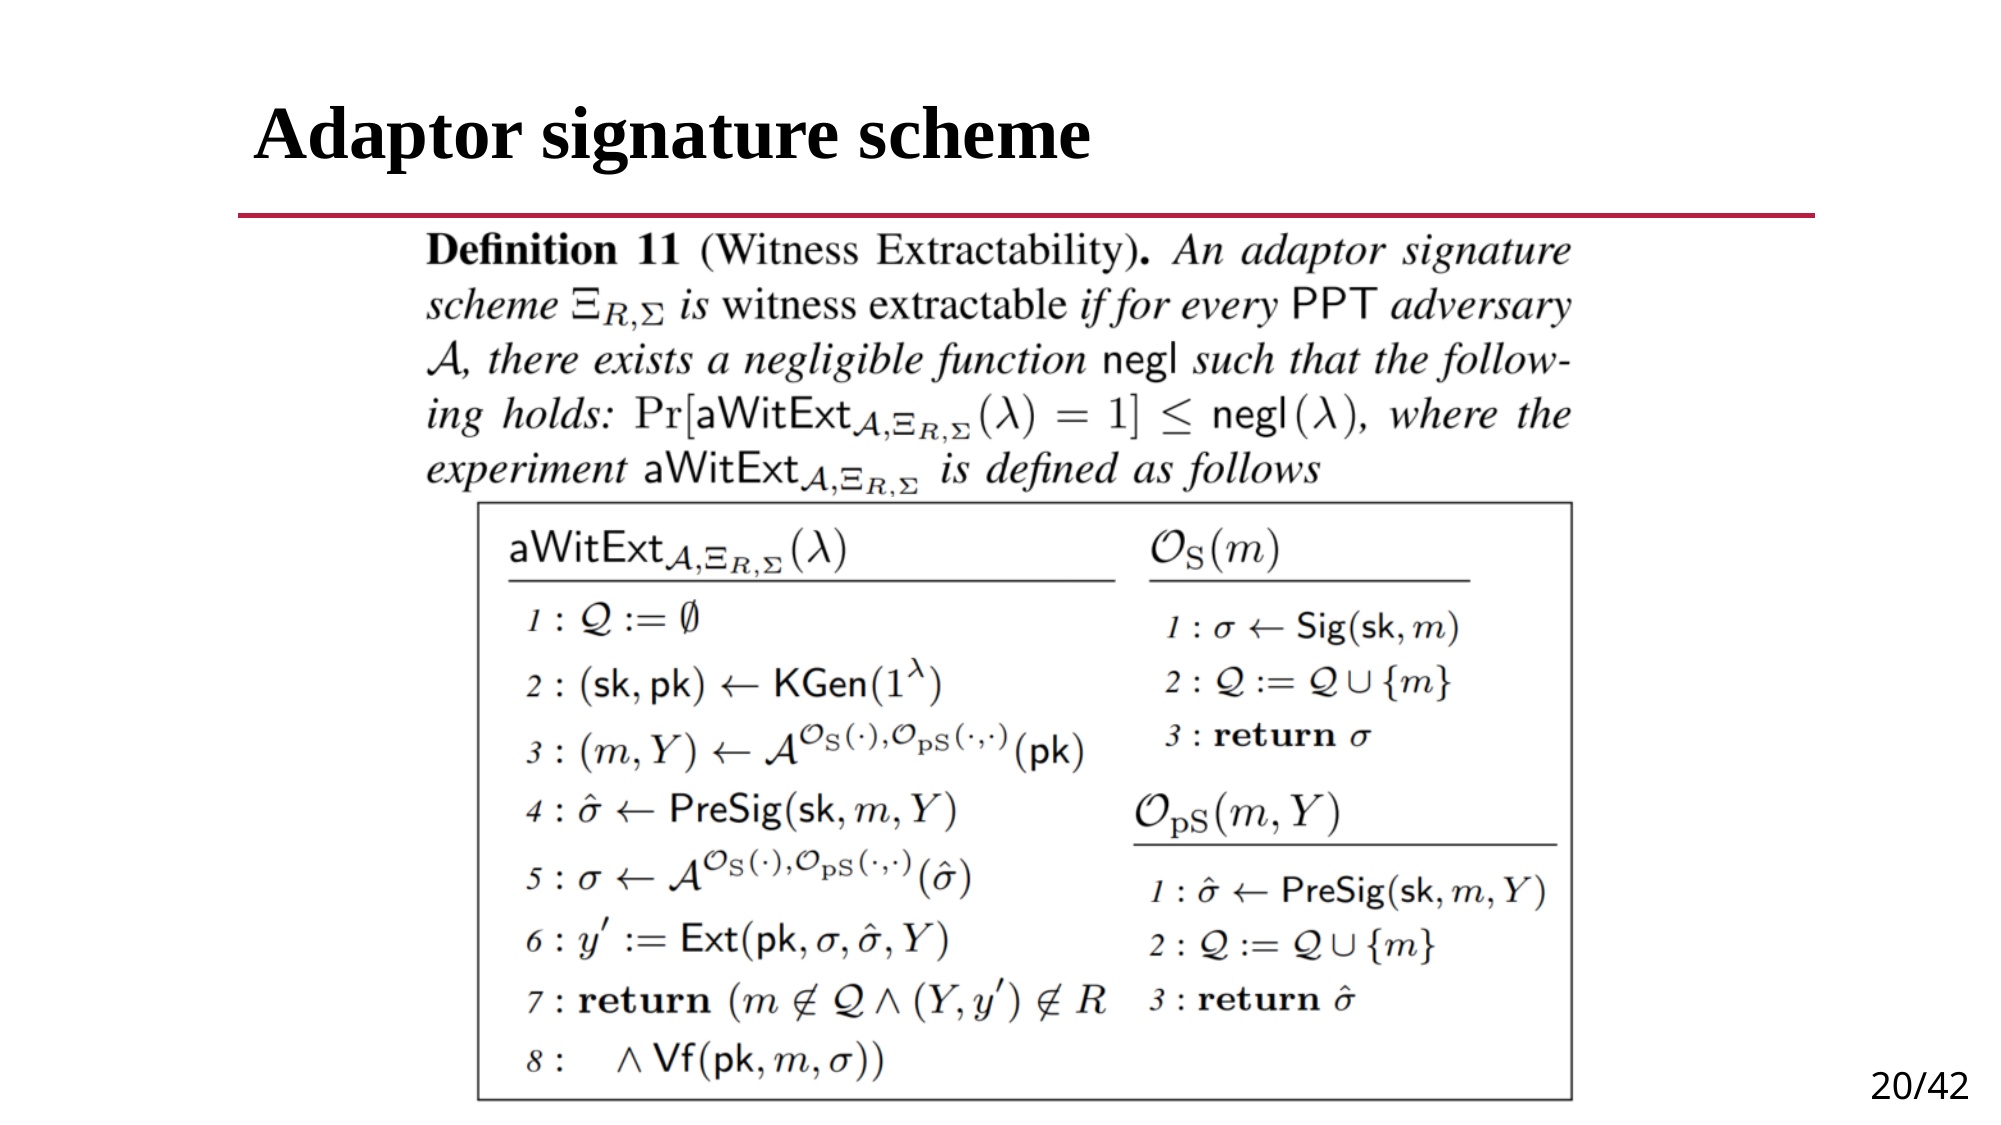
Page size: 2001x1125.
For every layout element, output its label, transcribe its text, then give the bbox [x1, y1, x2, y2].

picture [423, 223, 1577, 1105]
title Adaptor signature scheme [238, 86, 1814, 259]
